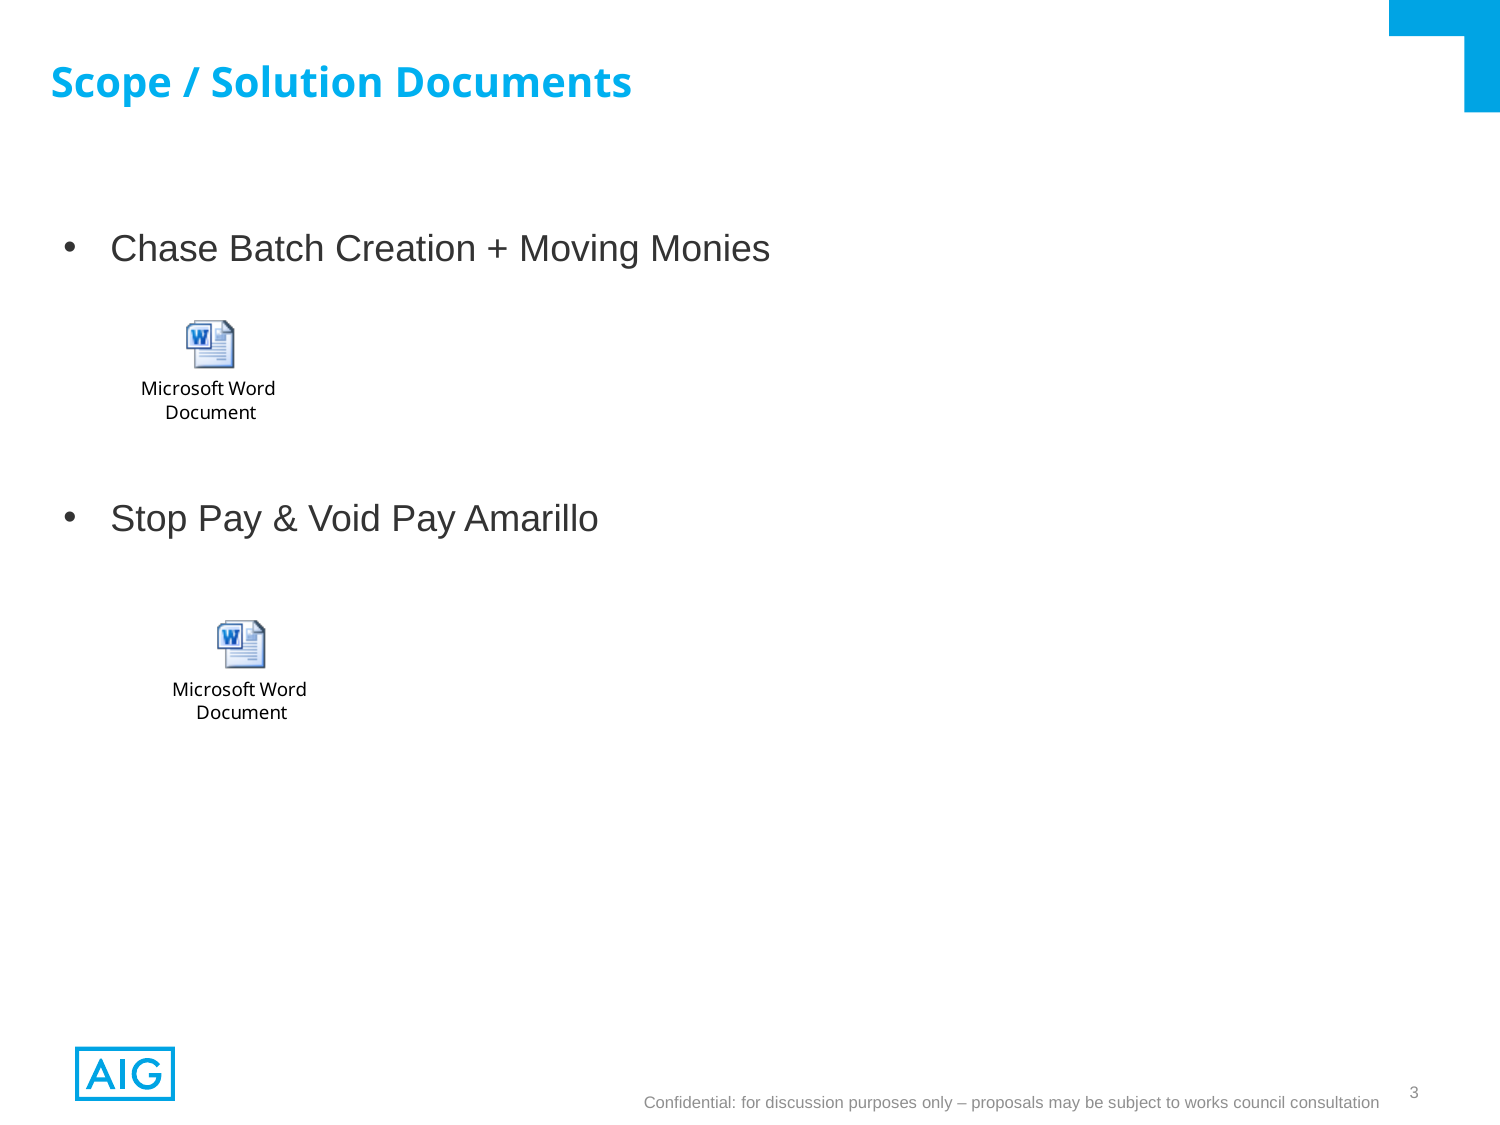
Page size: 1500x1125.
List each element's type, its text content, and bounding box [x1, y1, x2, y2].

text_box Chase Batch Creation + Moving Monies Stop Pay & Void Pay Amarillo [48, 216, 1234, 726]
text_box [135, 319, 286, 447]
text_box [166, 619, 317, 747]
text_box 3 [1376, 1081, 1453, 1102]
text_box Scope / Solution Documents [36, 48, 1404, 123]
